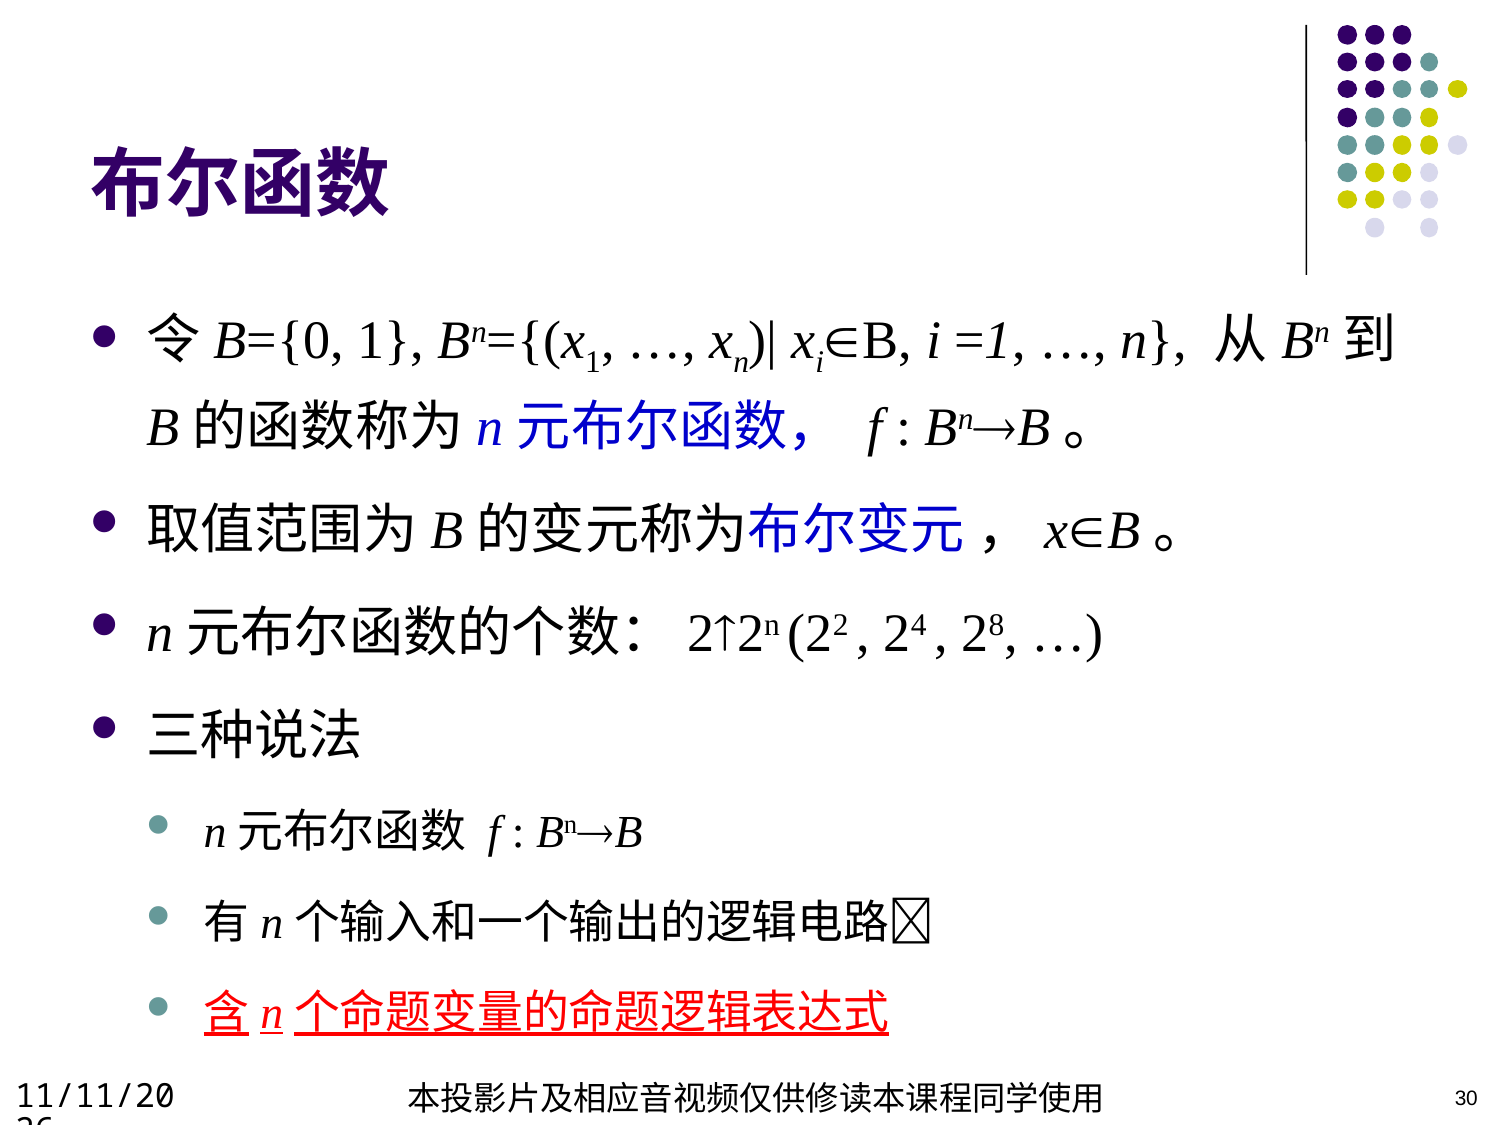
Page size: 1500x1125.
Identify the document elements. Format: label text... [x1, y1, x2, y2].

title 布尔函数 [75, 20, 1313, 233]
footer 本投影片及相应音视频仅供修读本课程同学使用 [206, 1072, 1307, 1123]
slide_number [0, 1072, 206, 1123]
slide_number 30 [1337, 1072, 1493, 1123]
list 令B={0, 1}, Bn={(x1, …, xn)| xiB, i =1, …, n}, 从Bn到B的函数称为n元布尔函数， f : BnB。 取值范围为B的变元称为布尔变元 ，xB。 n元布尔函数的个数：22n (22 , 24 , 28, …) 三种说法 n元布尔函数 f : BnB 有n个输入和一个输出的逻辑电路 含n个命题变量的命题逻辑表达式 [75, 282, 1425, 1006]
